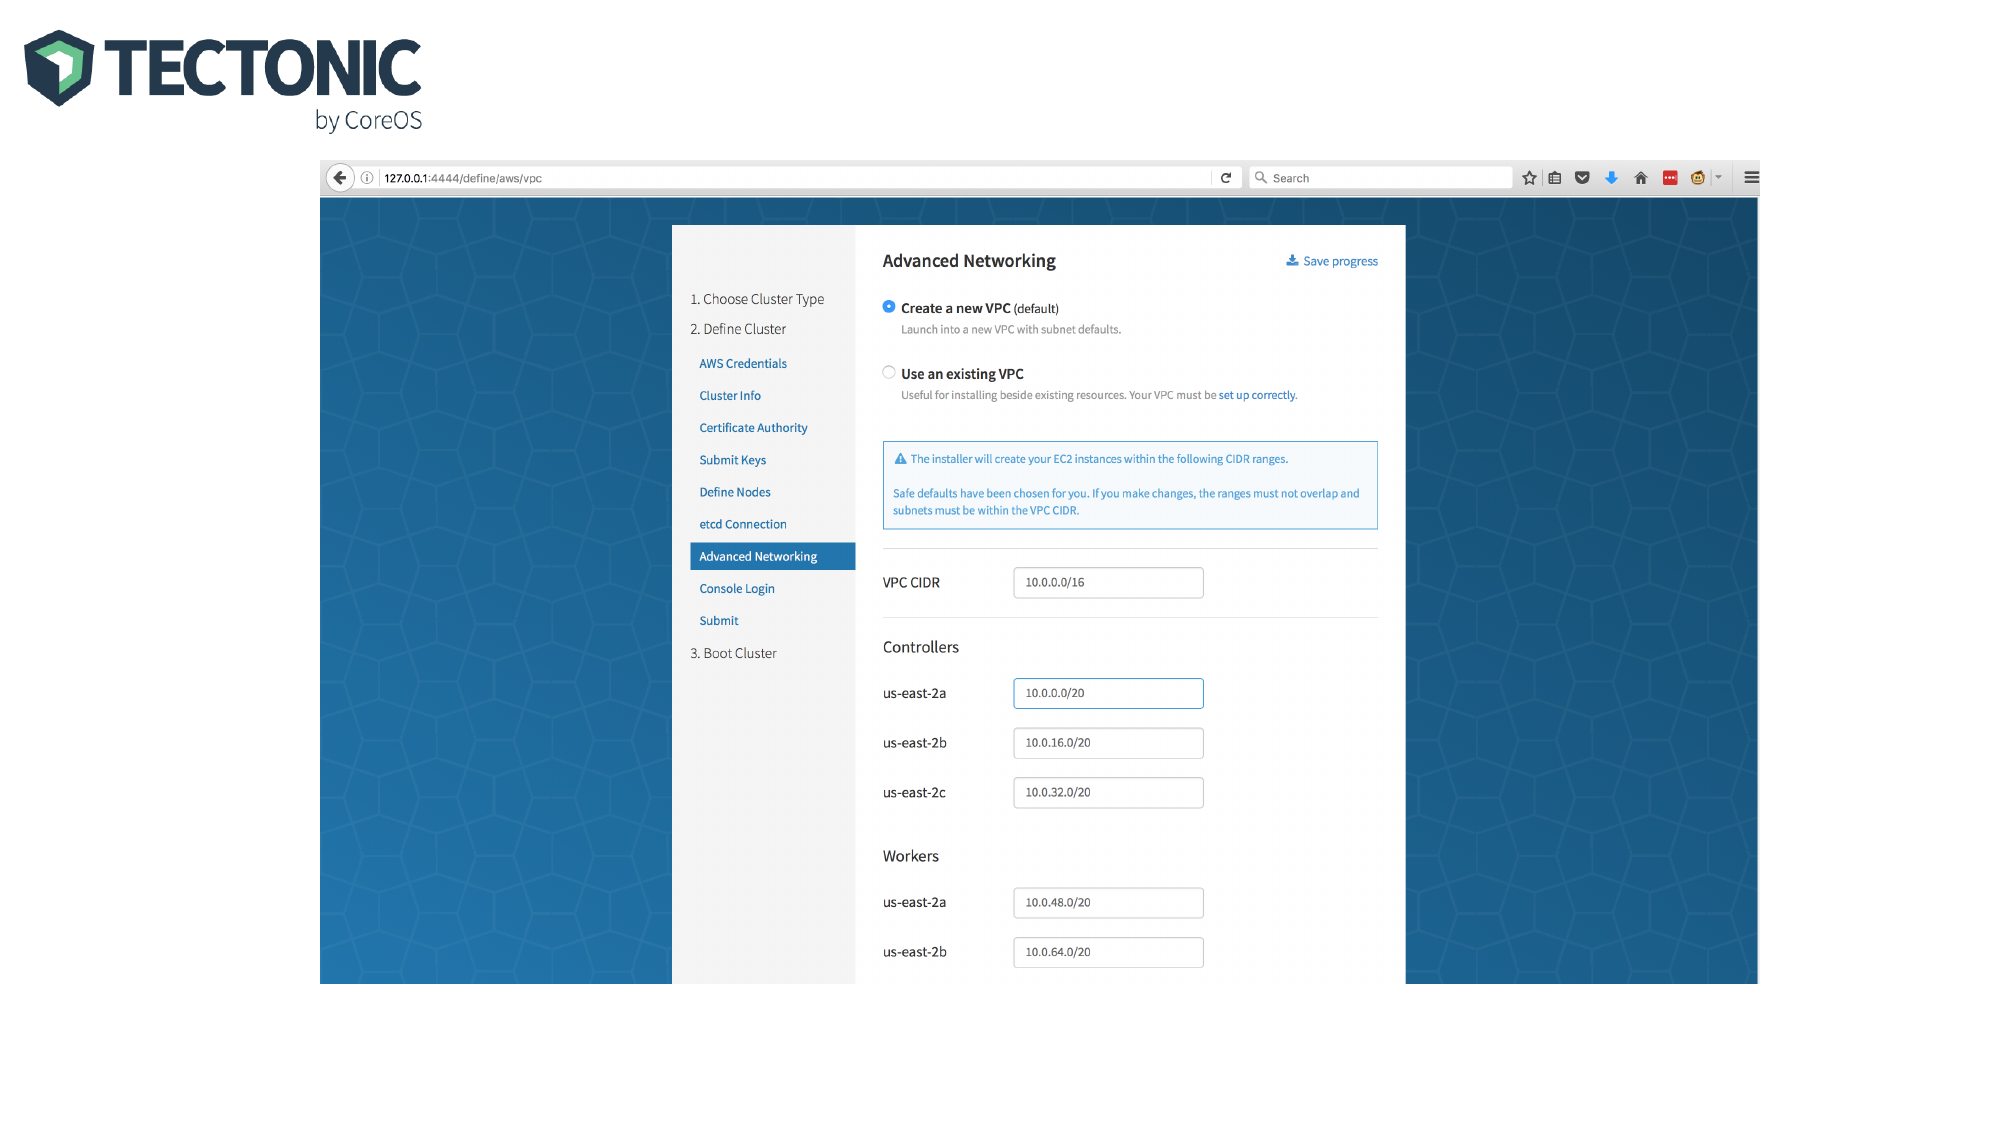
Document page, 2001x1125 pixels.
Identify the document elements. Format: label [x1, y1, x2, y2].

picture [21, 27, 424, 136]
picture [320, 160, 1760, 984]
